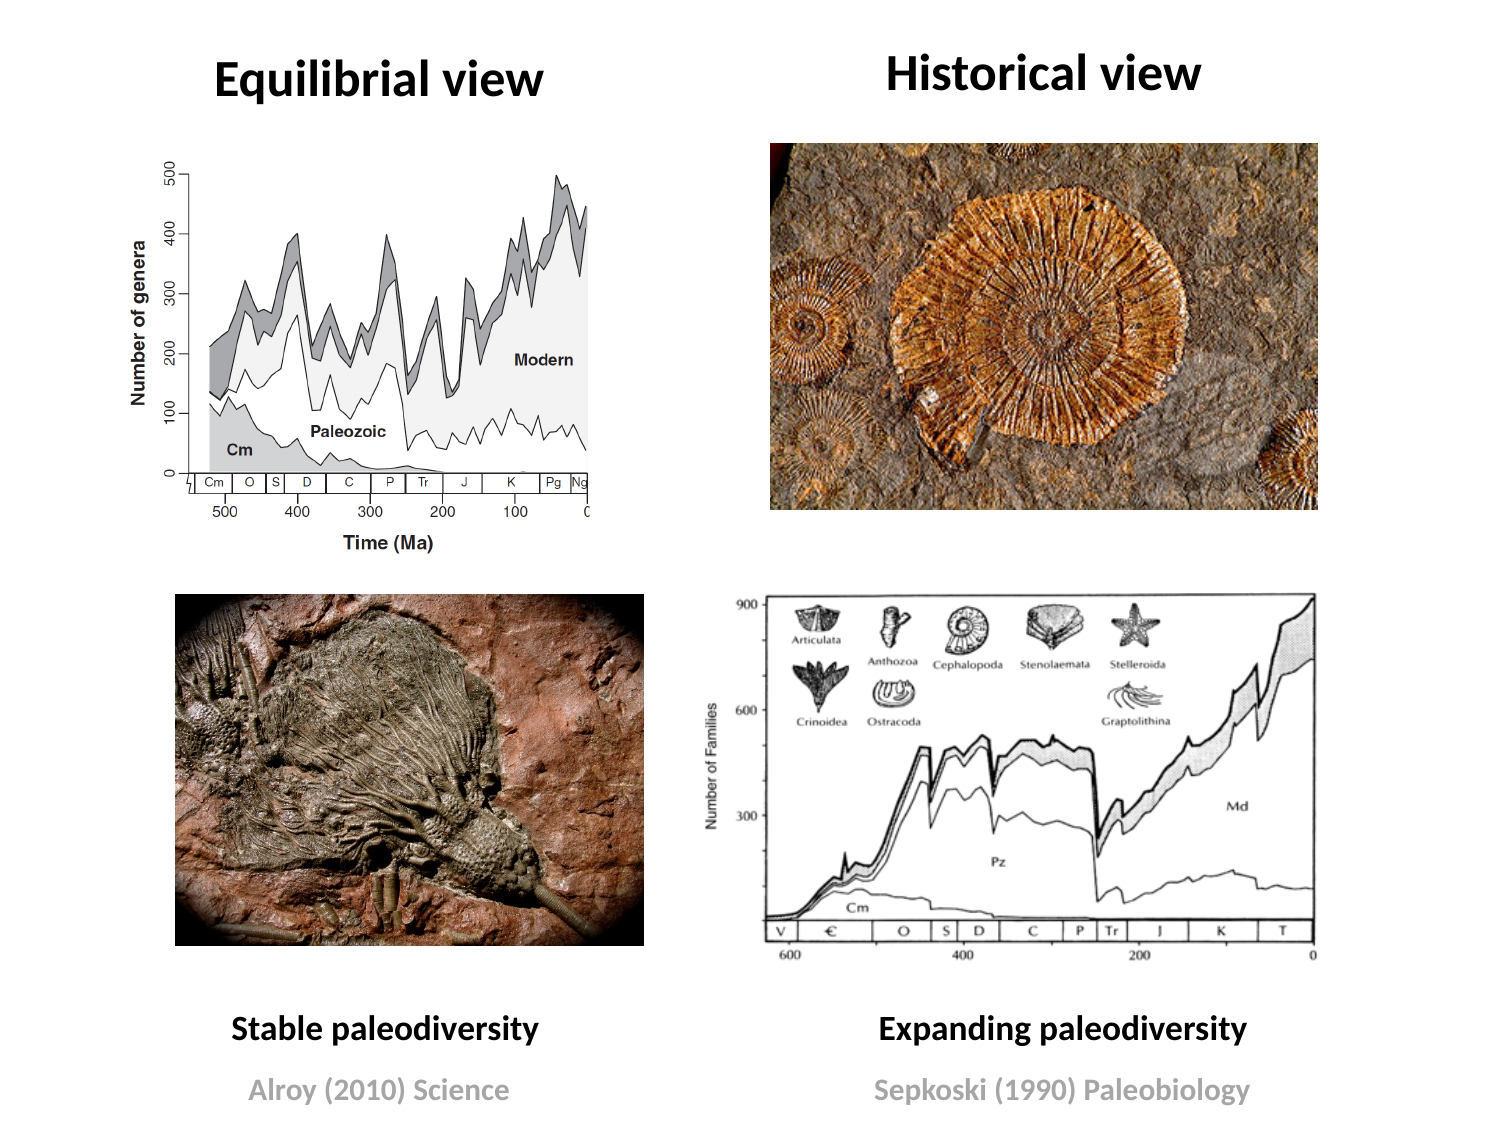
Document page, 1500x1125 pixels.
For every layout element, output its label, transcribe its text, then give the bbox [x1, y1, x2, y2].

text_box Sepkoski (1990) Paleobiology [859, 1062, 1266, 1115]
picture [770, 143, 1318, 510]
text_box Historical view [871, 31, 1218, 109]
picture [704, 592, 1318, 966]
text_box Equilibrial view [199, 37, 560, 115]
picture [175, 594, 644, 946]
picture [117, 152, 594, 558]
text_box Stable paleodiversity [216, 997, 555, 1055]
text_box Expanding paleodiversity [864, 997, 1263, 1055]
text_box Alroy (2010) Science [233, 1062, 526, 1115]
